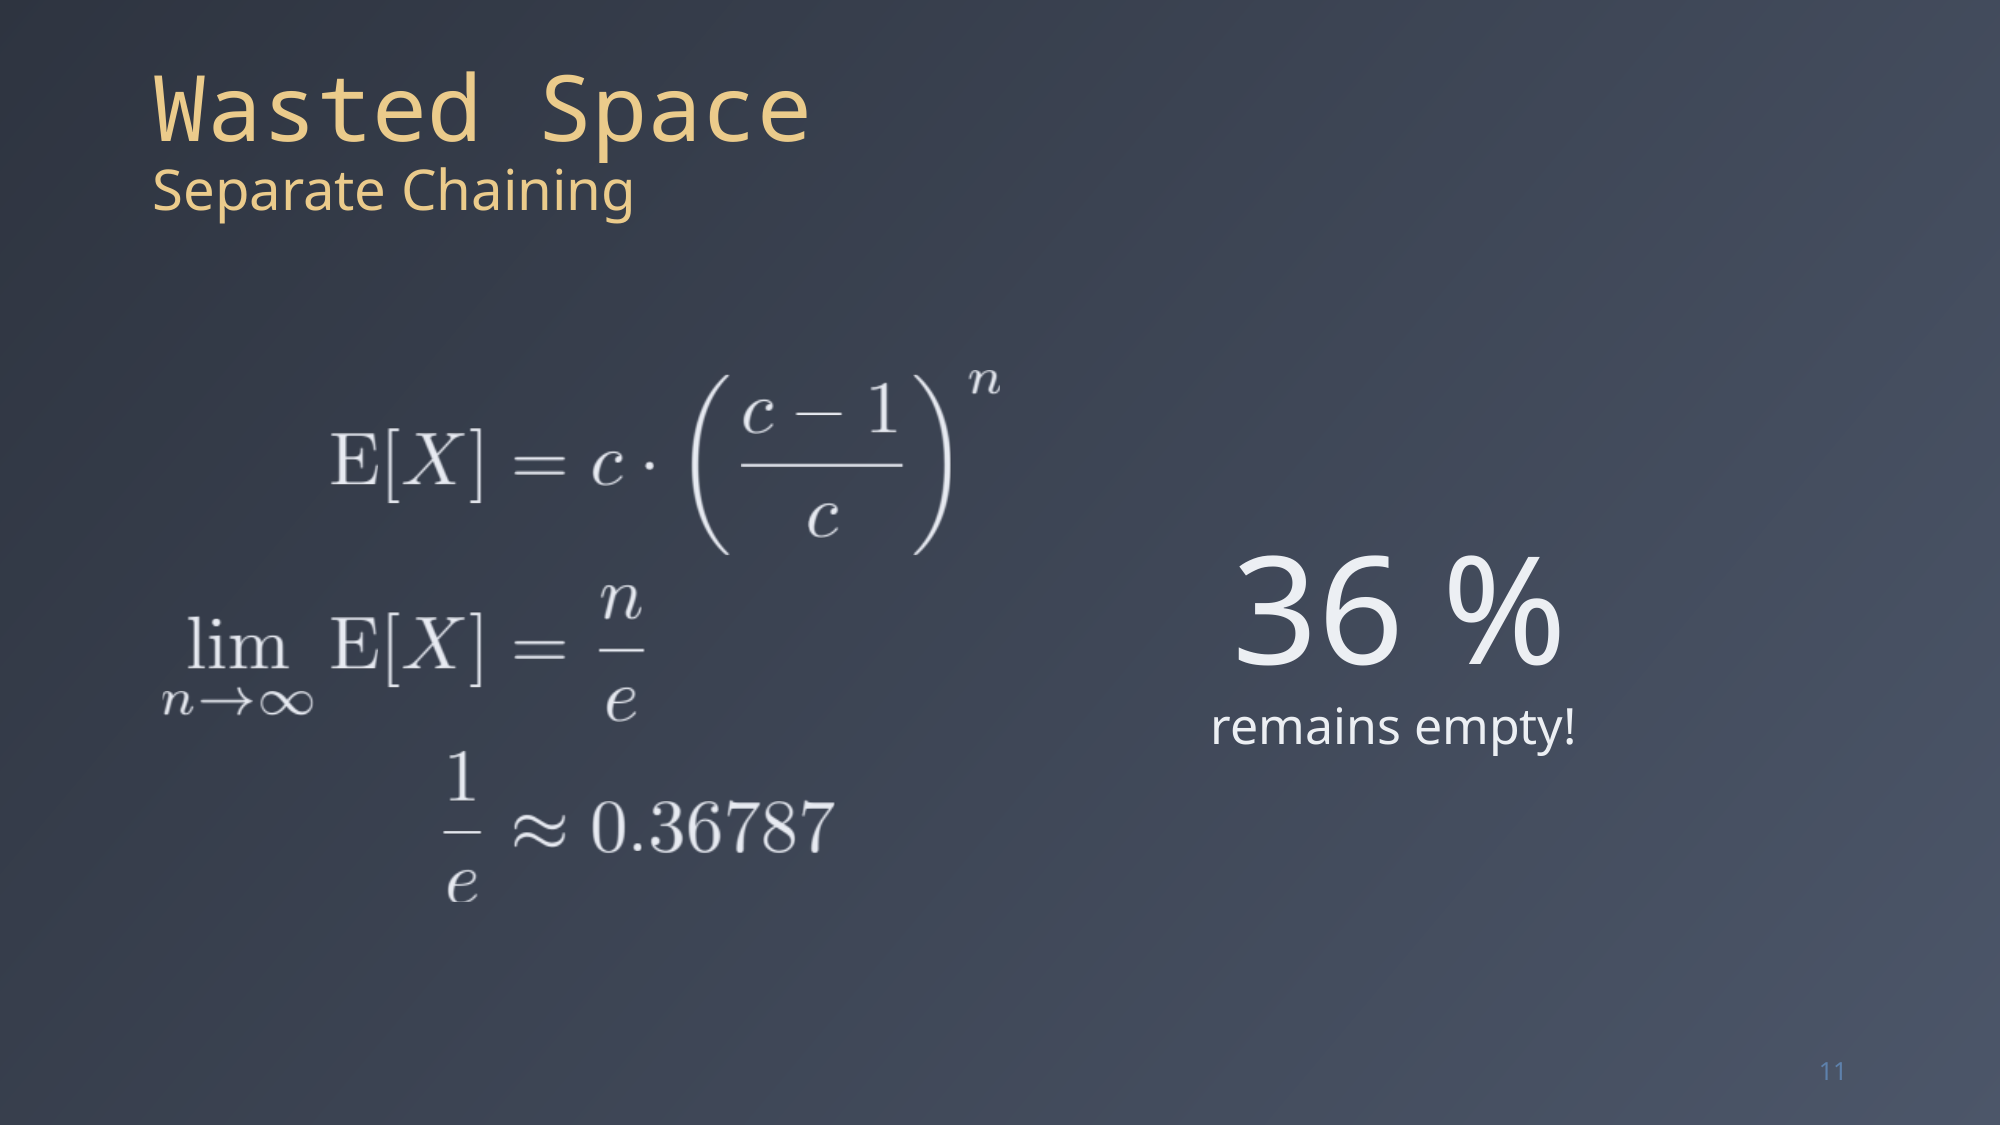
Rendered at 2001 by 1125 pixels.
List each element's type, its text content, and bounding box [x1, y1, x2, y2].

picture [162, 370, 1000, 902]
slide_number 11 [1738, 1042, 1863, 1103]
title Wasted Space Separate Chaining [137, 26, 1863, 230]
text_box 36 % remains empty! [1195, 507, 1605, 763]
